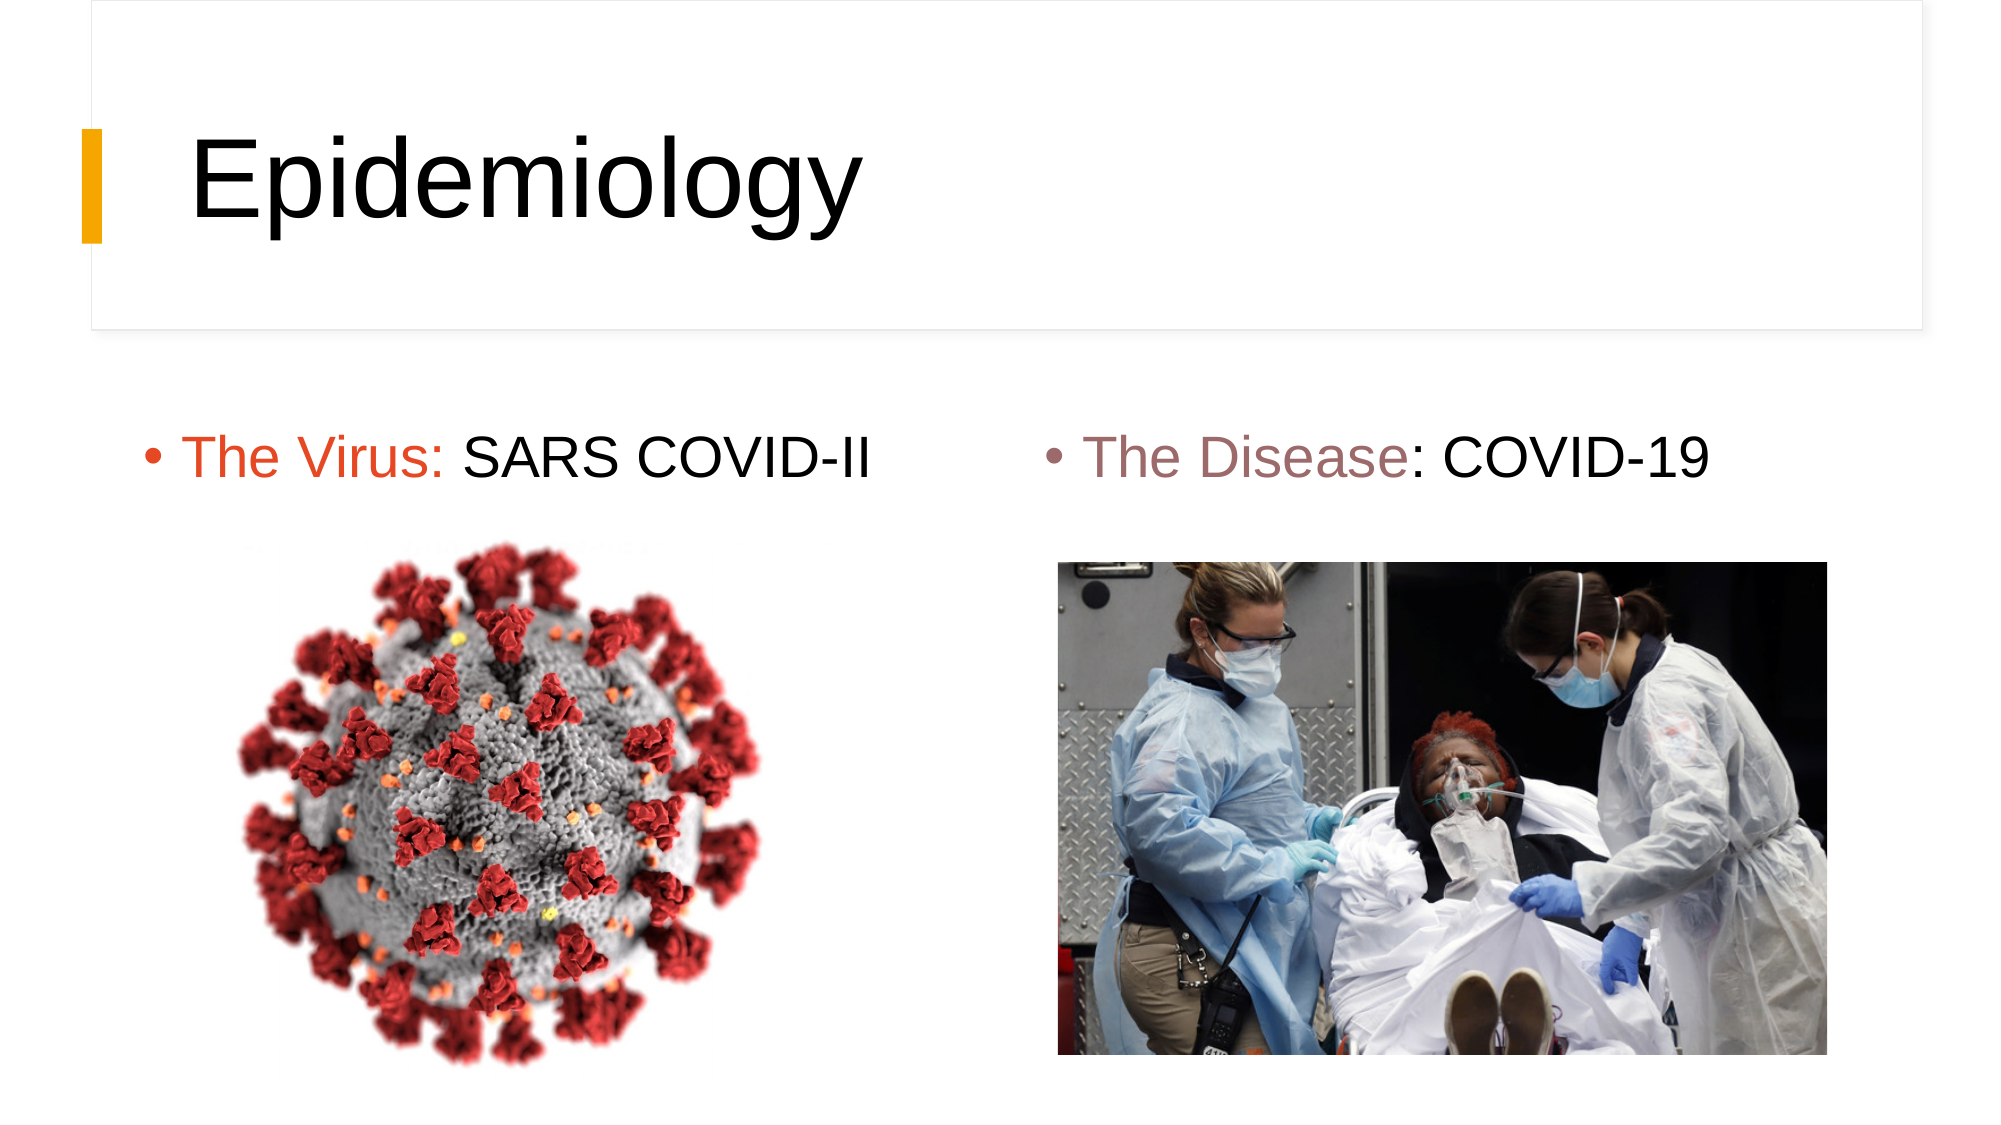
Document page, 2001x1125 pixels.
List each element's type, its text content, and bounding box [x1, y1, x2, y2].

text_box The Virus: SARS COVID-II [143, 383, 901, 535]
picture [150, 538, 842, 1086]
picture [1057, 562, 1828, 1056]
text_box Epidemiology [173, 97, 900, 248]
text_box The Disease: COVID-19 [1044, 383, 1803, 535]
